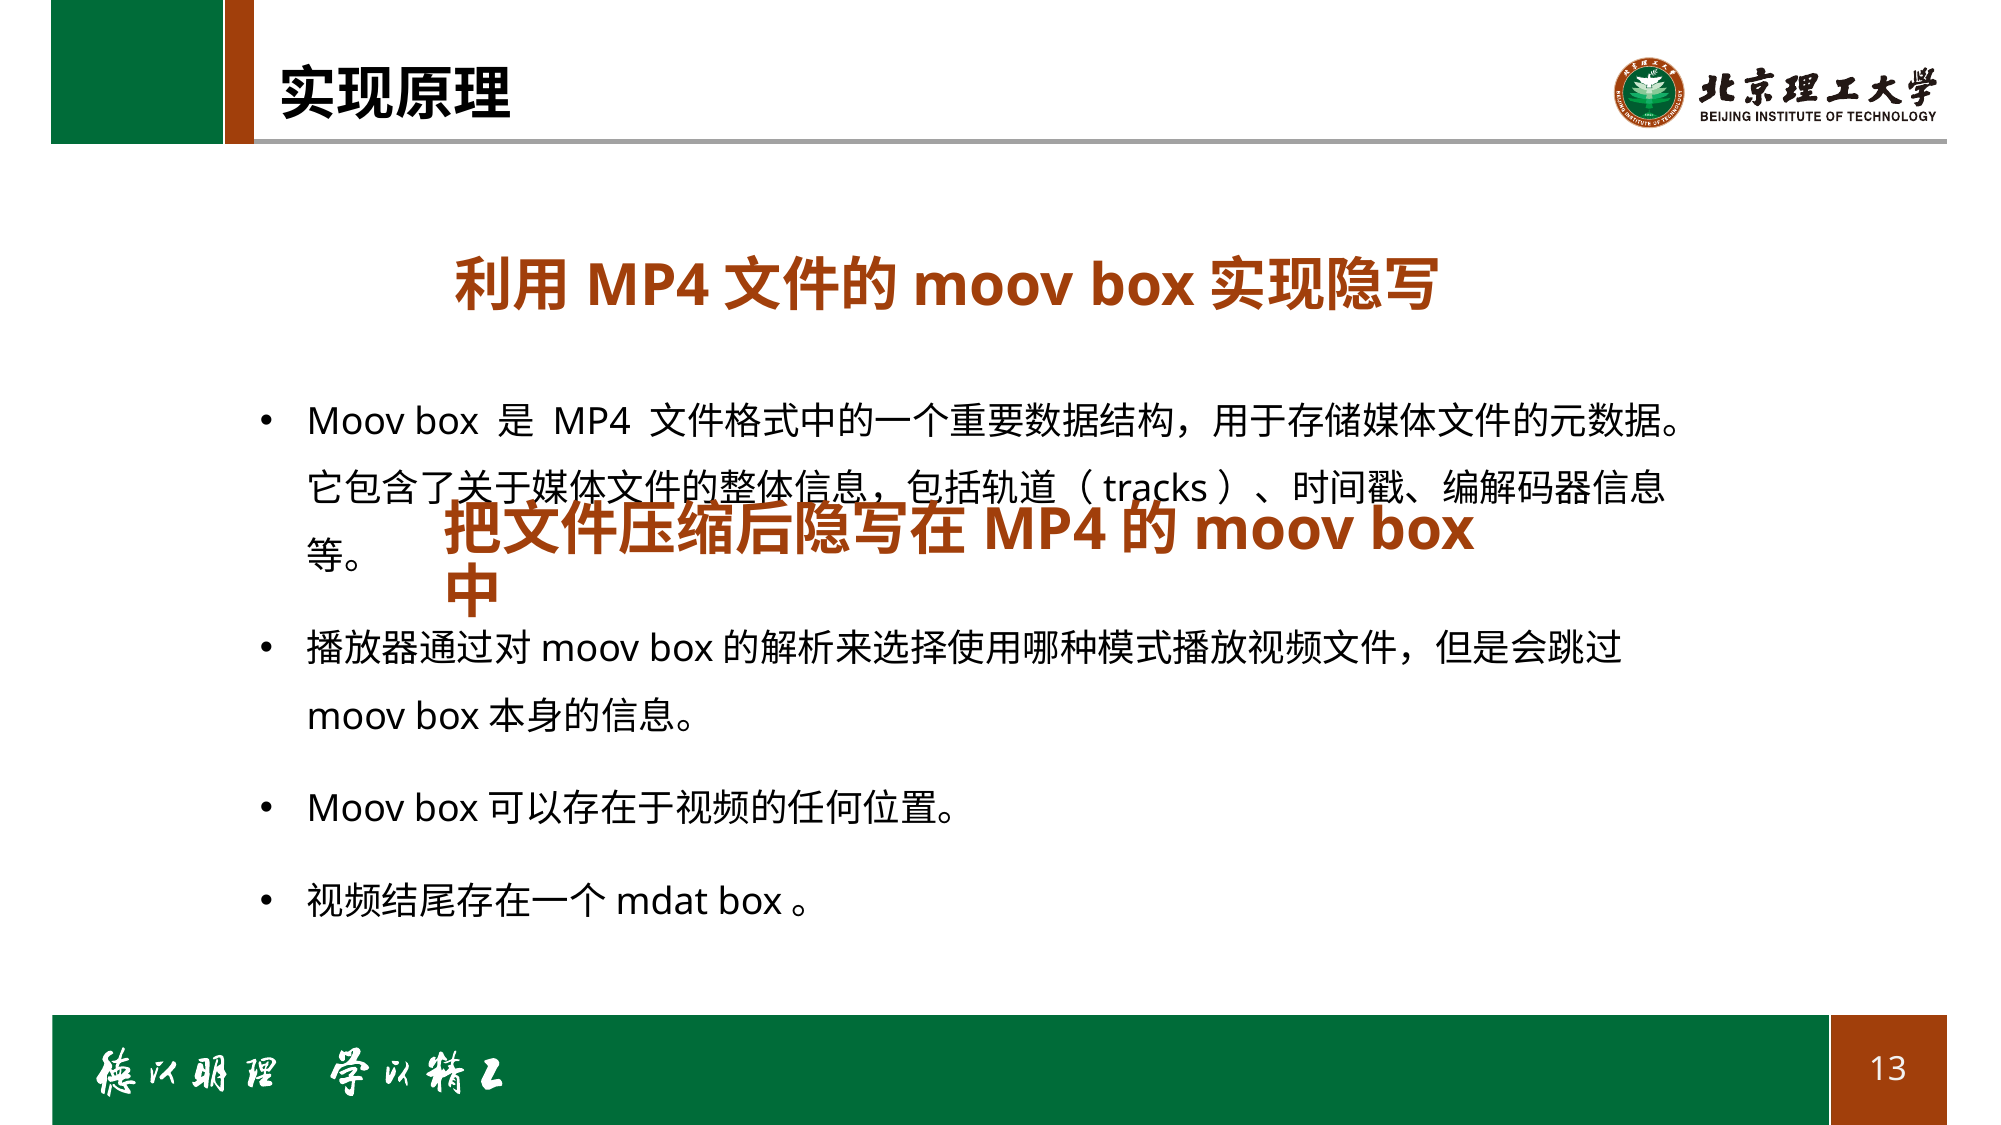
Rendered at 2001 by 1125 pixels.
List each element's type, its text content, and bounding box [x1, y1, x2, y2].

title 实现原理 [263, 56, 1682, 136]
text_box 把文件压缩后隐写在MP4的moov box中 [435, 471, 1531, 654]
text_box Moov box 是 MP4 文件格式中的一个重要数据结构，用于存储媒体文件的元数据。它包含了关于媒体文件的整体信息，包括轨道（tracks）、时间戳、编解码器信息等。 播放器通过对moov box的解析来选择使用哪种模式播放视频文件，但是会跳过moov box本身的信息。 Moov box可以存在于视频的任何位置。 视频结尾存在一个mdat box。 [245, 366, 1700, 929]
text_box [445, 195, 1554, 381]
